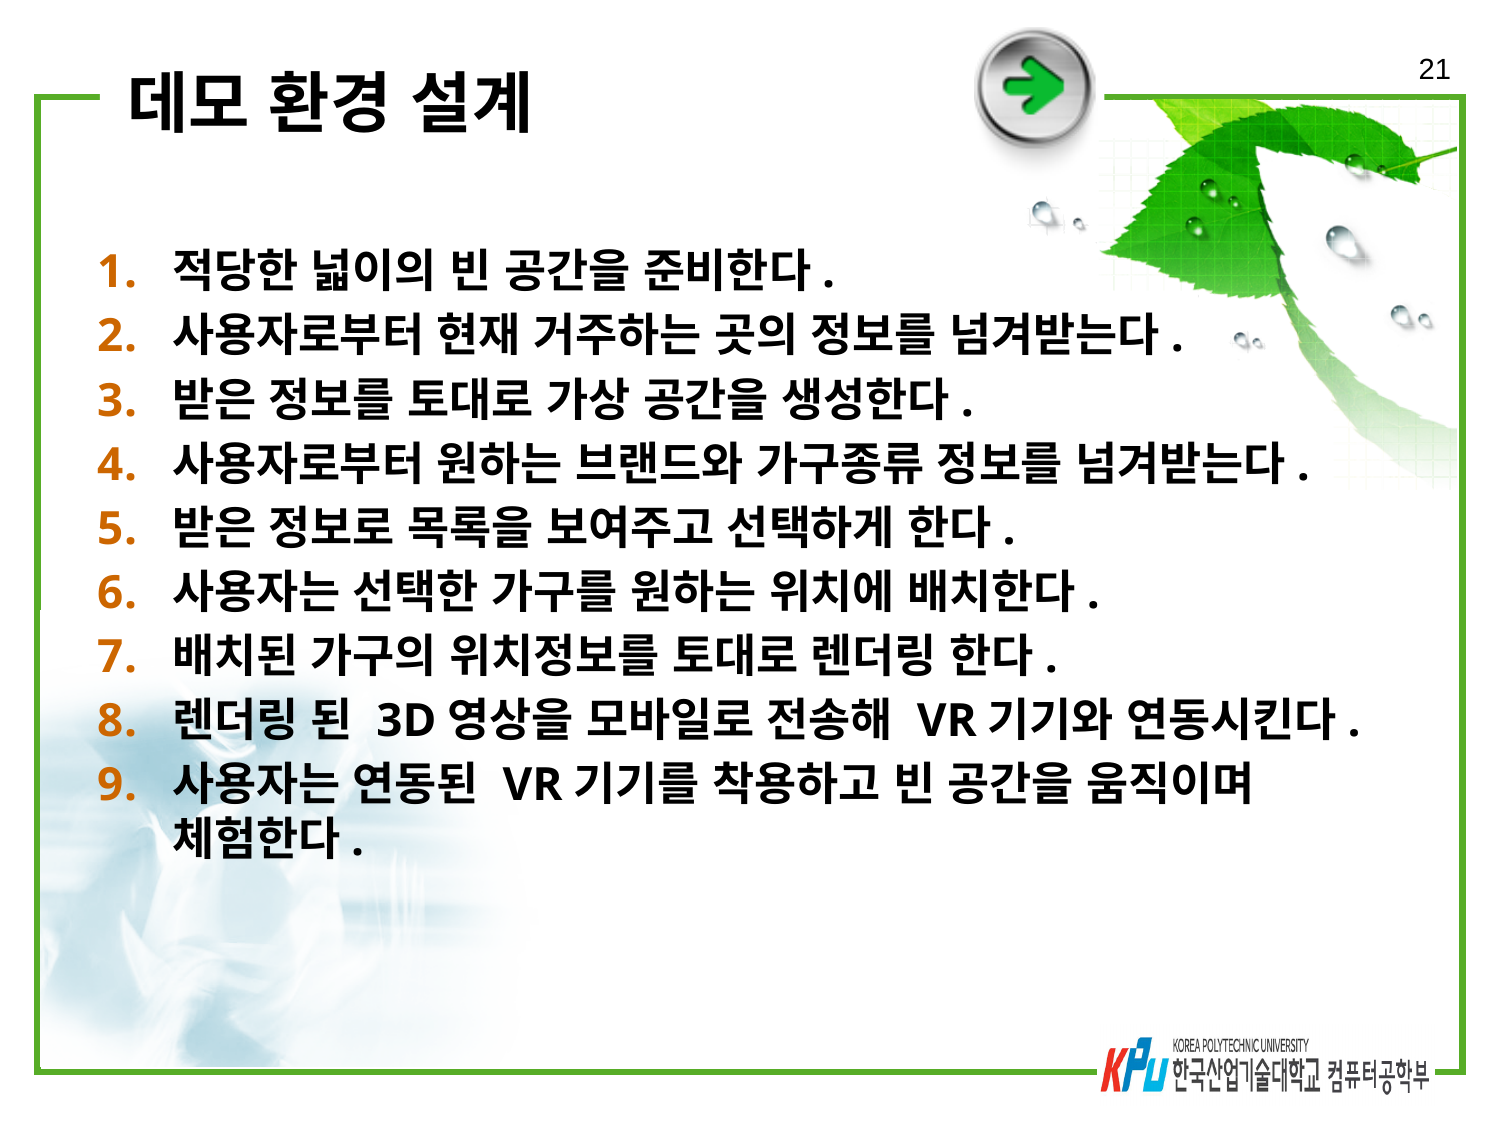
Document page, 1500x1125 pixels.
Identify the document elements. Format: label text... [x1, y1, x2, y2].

list 적당한 넓이의 빈 공간을 준비한다. 사용자로부터 현재 거주하는 곳의 정보를 넘겨받는다. 받은 정보를 토대로 가상 공간을 생성한다. 사용자로부터 원하는 브랜드와 가구종류 정보를 넘겨받는다. 받은 정보로 목록을 보여주고 선택하게 한다. 사용자는 선택한 가구를 원하는 위치에 배치한다. 배치된 가구의 위치정보를 토대로 렌더링 한다. 렌더링 된 3D영상을 모바일로 전송해 VR기기와 연동시킨다. 사용자는 연동된 VR기기를 착용하고 빈 공간을 움직이며 체험한다. [82, 234, 1432, 1009]
title 데모 환경 설계 [112, 54, 875, 147]
picture [40, 610, 554, 1067]
picture [1097, 1024, 1435, 1106]
picture [974, 27, 1457, 518]
slide_number 21 [1116, 42, 1467, 83]
